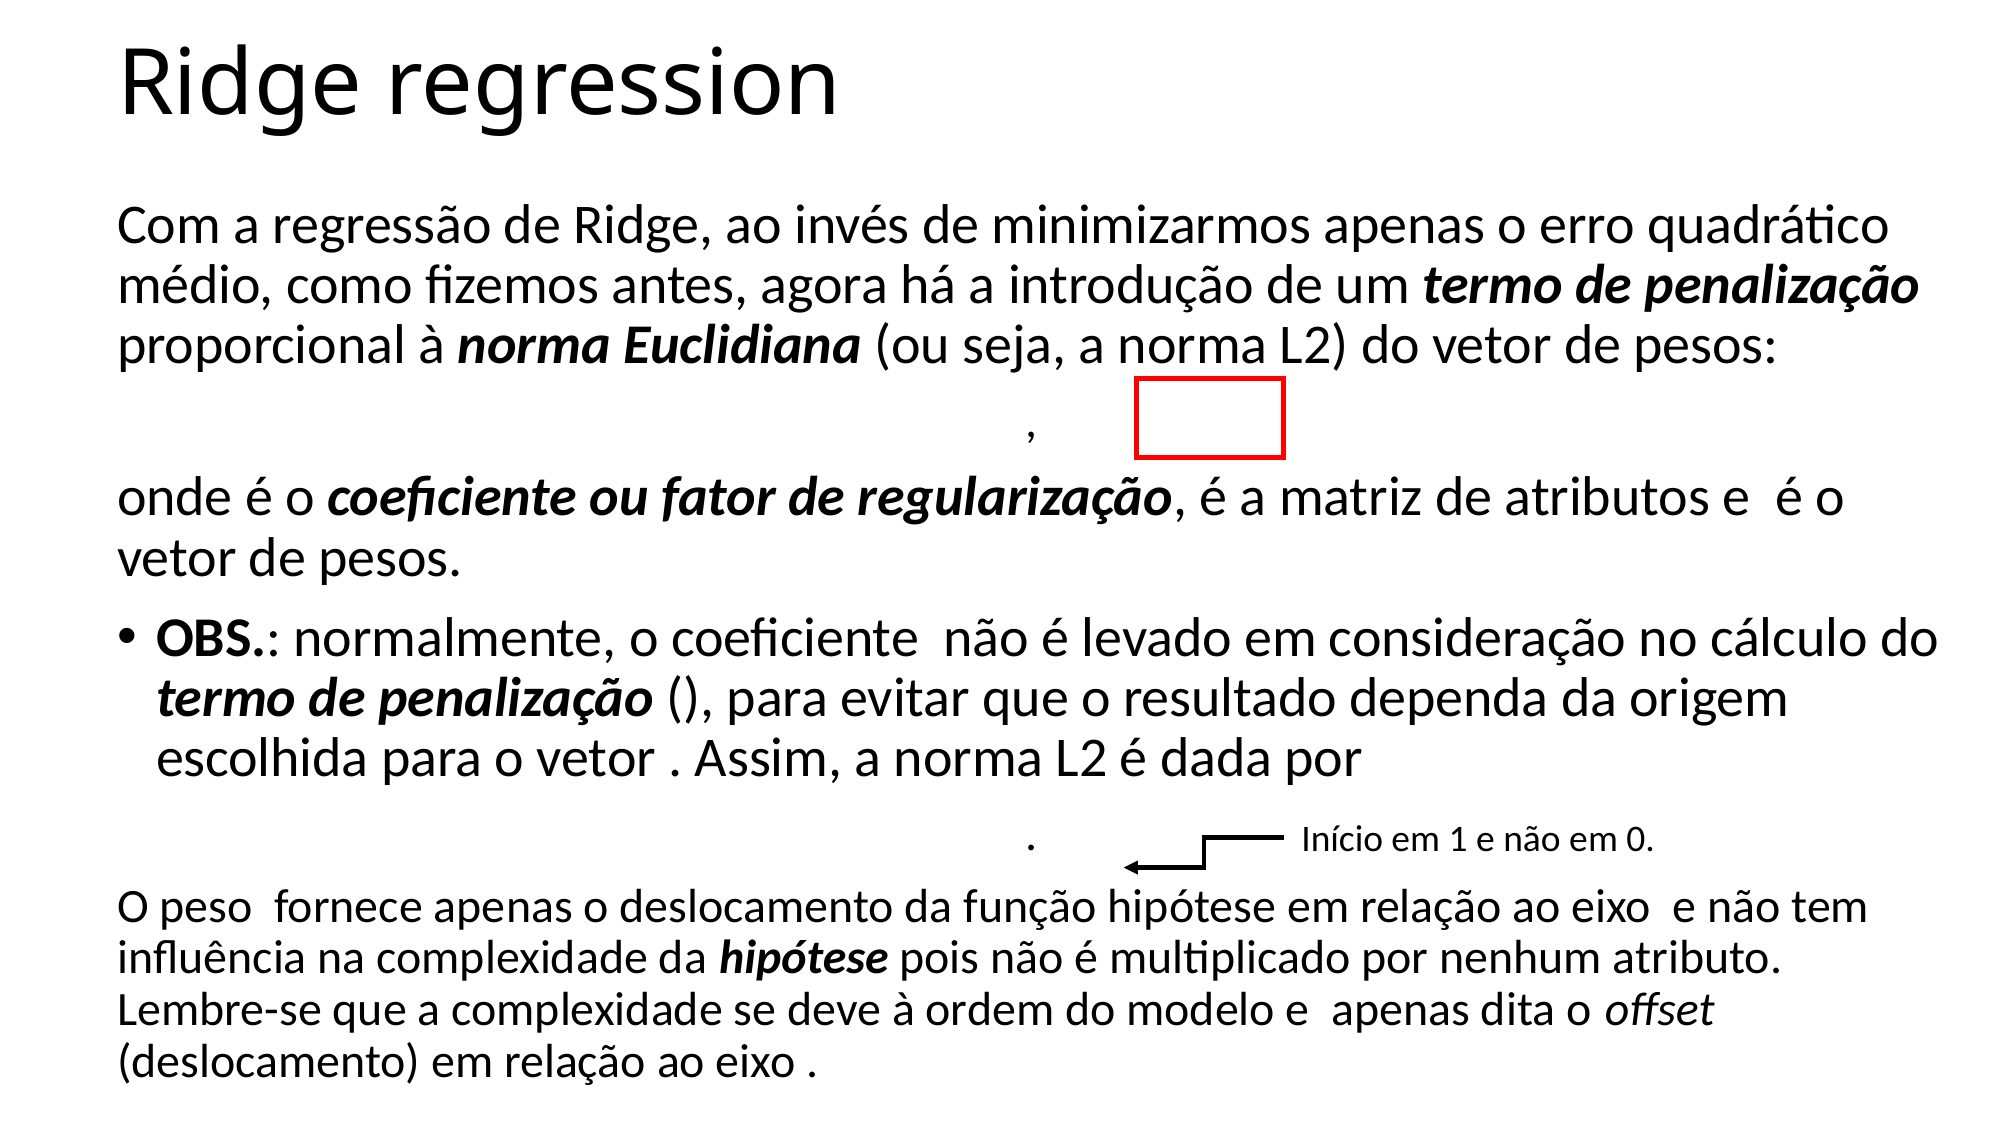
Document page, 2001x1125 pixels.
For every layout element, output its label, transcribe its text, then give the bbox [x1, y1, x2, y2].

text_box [1123, 837, 1285, 868]
text_box Início em 1 e não em 0. [1286, 806, 1671, 867]
text_box [1135, 377, 1285, 459]
title Ridge regression [102, 26, 1828, 143]
